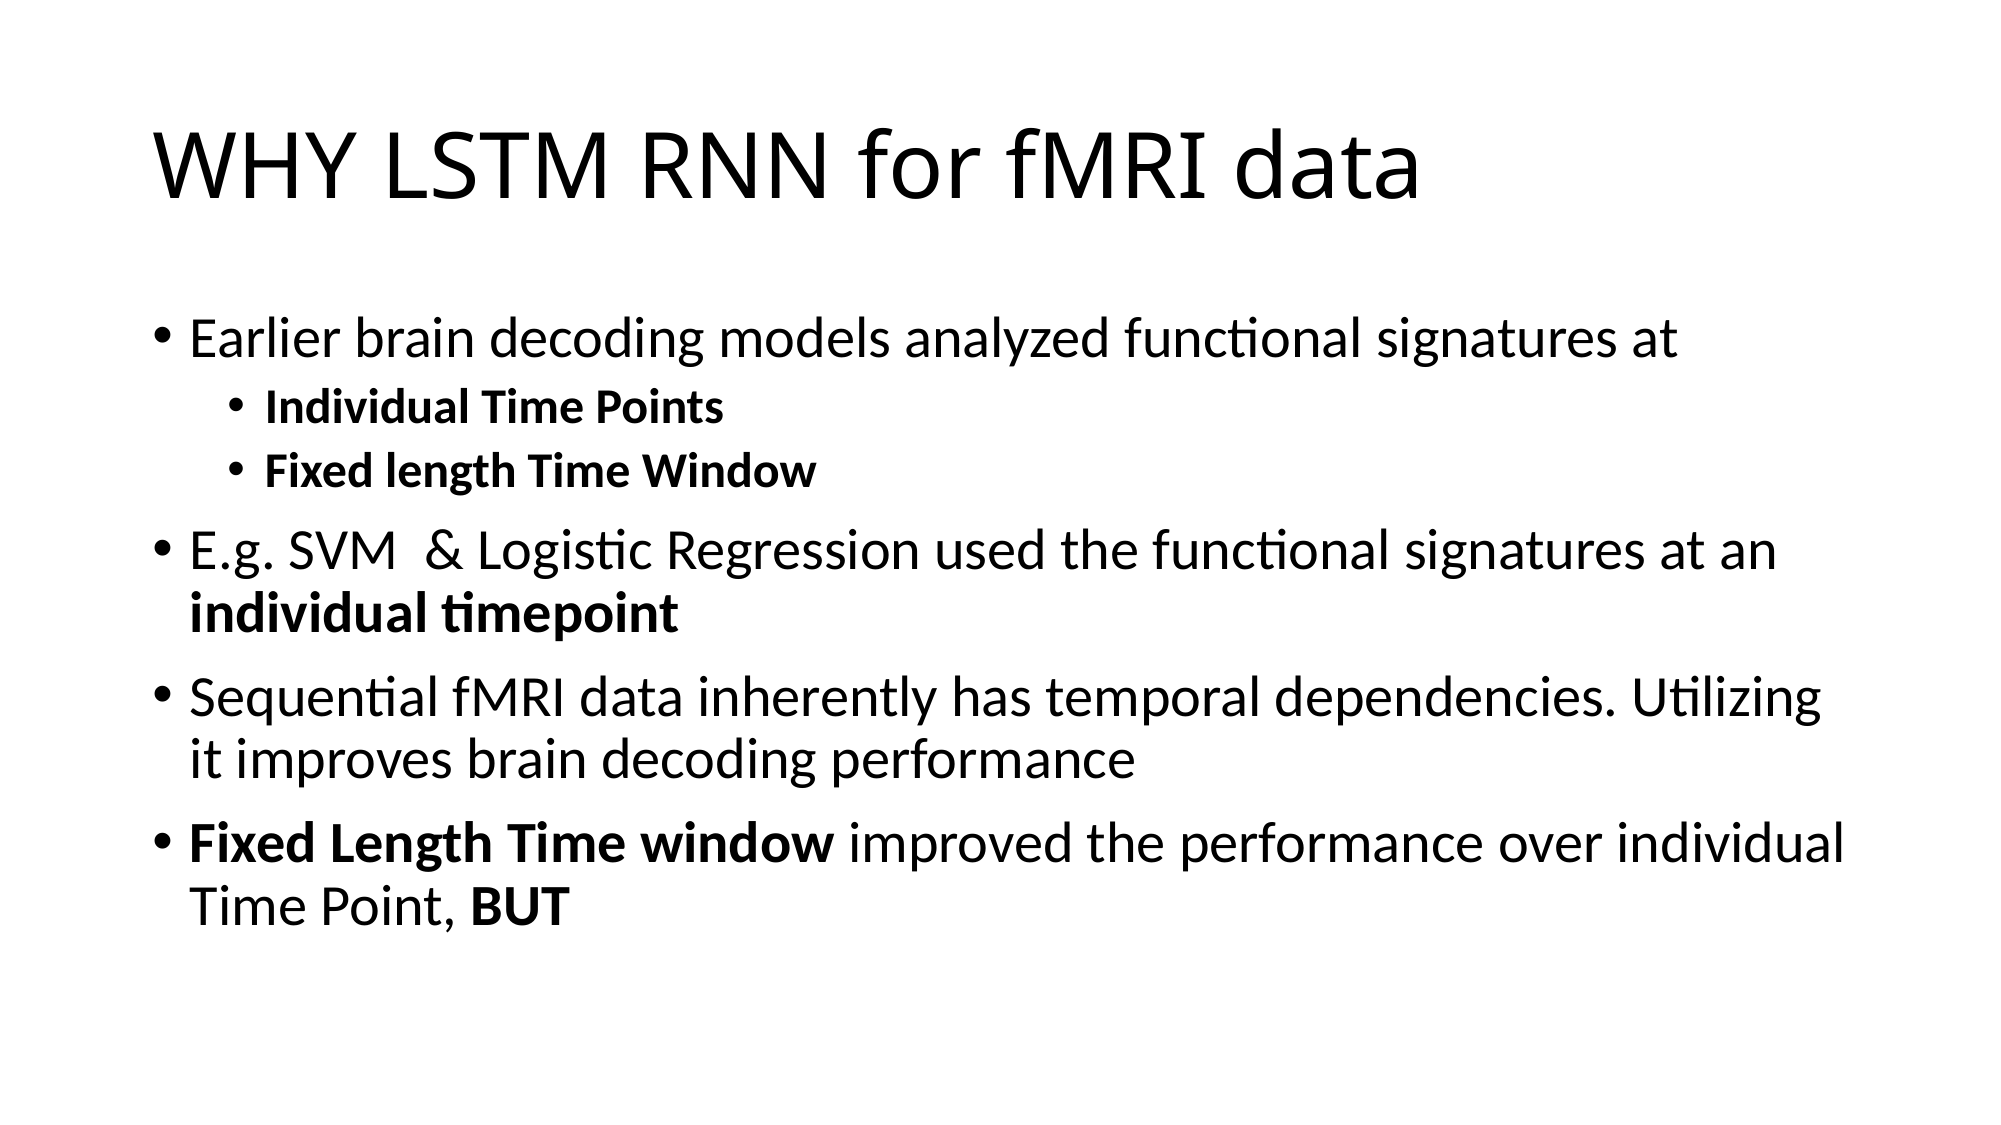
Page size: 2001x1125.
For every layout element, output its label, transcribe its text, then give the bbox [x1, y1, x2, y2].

title WHY LSTM RNN for fMRI data [137, 59, 1863, 278]
list Earlier brain decoding models analyzed functional signatures at Individual Time Points Fixed length Time Window E.g. SVM & Logistic Regression used the functional signatures at an individual timepoint Sequential fMRI data inherently has temporal dependencies. Utilizing it improves brain decoding performance Fixed Length Time window improved the performance over individual Time Point, BUT [137, 299, 1863, 1014]
